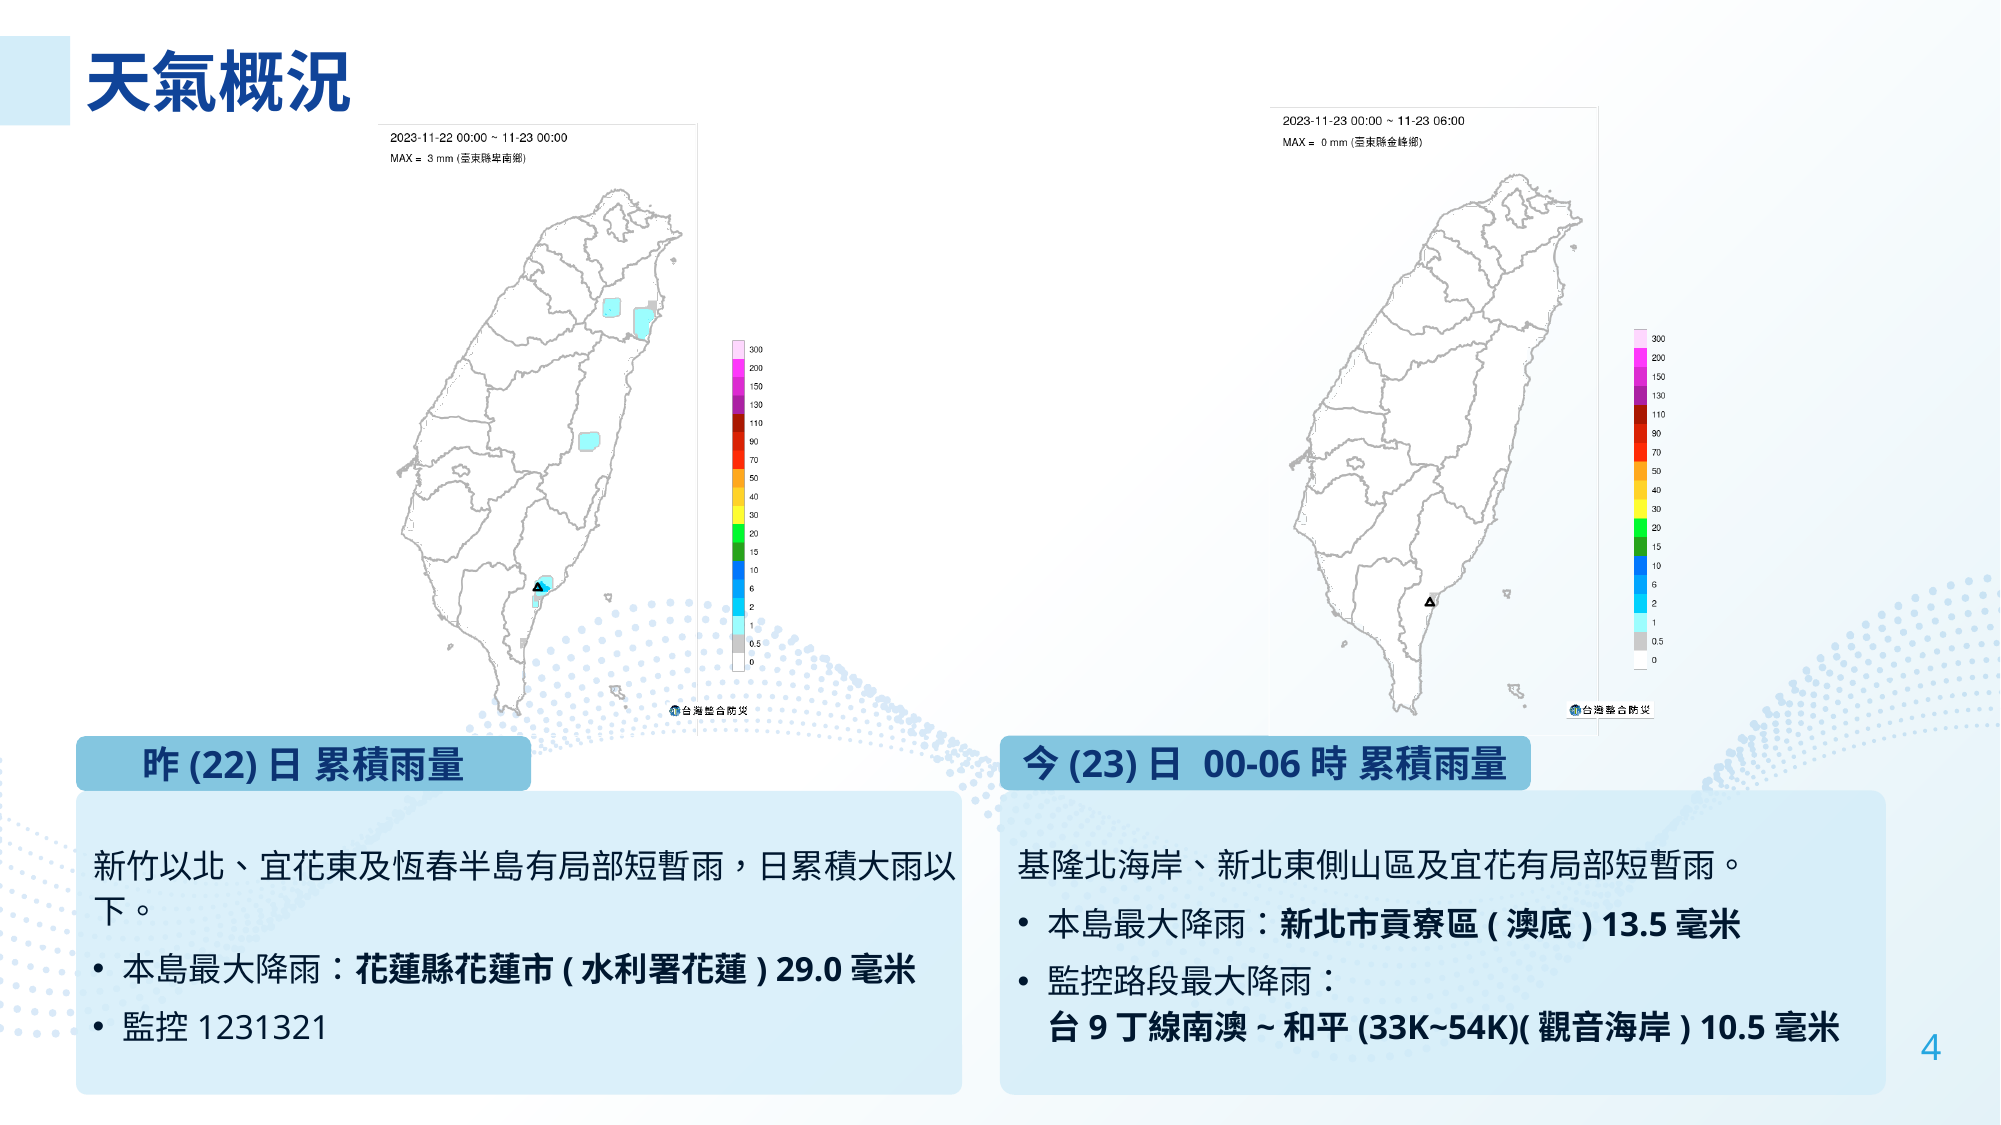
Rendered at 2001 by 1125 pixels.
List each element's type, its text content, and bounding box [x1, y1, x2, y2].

text_box 基隆北海岸、新北東側山區及宜花有局部短暫雨。 本島最大降雨：新北市貢寮區(澳底) 13.5毫米 監控路段最大降雨： 台9丁線南澳~和平(33K~54K)(觀音海岸) 10.5毫米 [999, 790, 1886, 1095]
slide_number 4 [1821, 1005, 1942, 1092]
text_box 昨(22)日 累積雨量 [76, 736, 532, 791]
picture [230, 123, 843, 736]
text_box 今(23)日 00-06時 累積雨量 [999, 735, 1531, 791]
picture [1117, 105, 1748, 736]
text_box 新竹以北、宜花東及恆春半島有局部短暫雨，日累積大雨以下。 本島最大降雨：花蓮縣花蓮市(水利署花蓮) 29.0毫米 監控1231321 [76, 790, 963, 1095]
